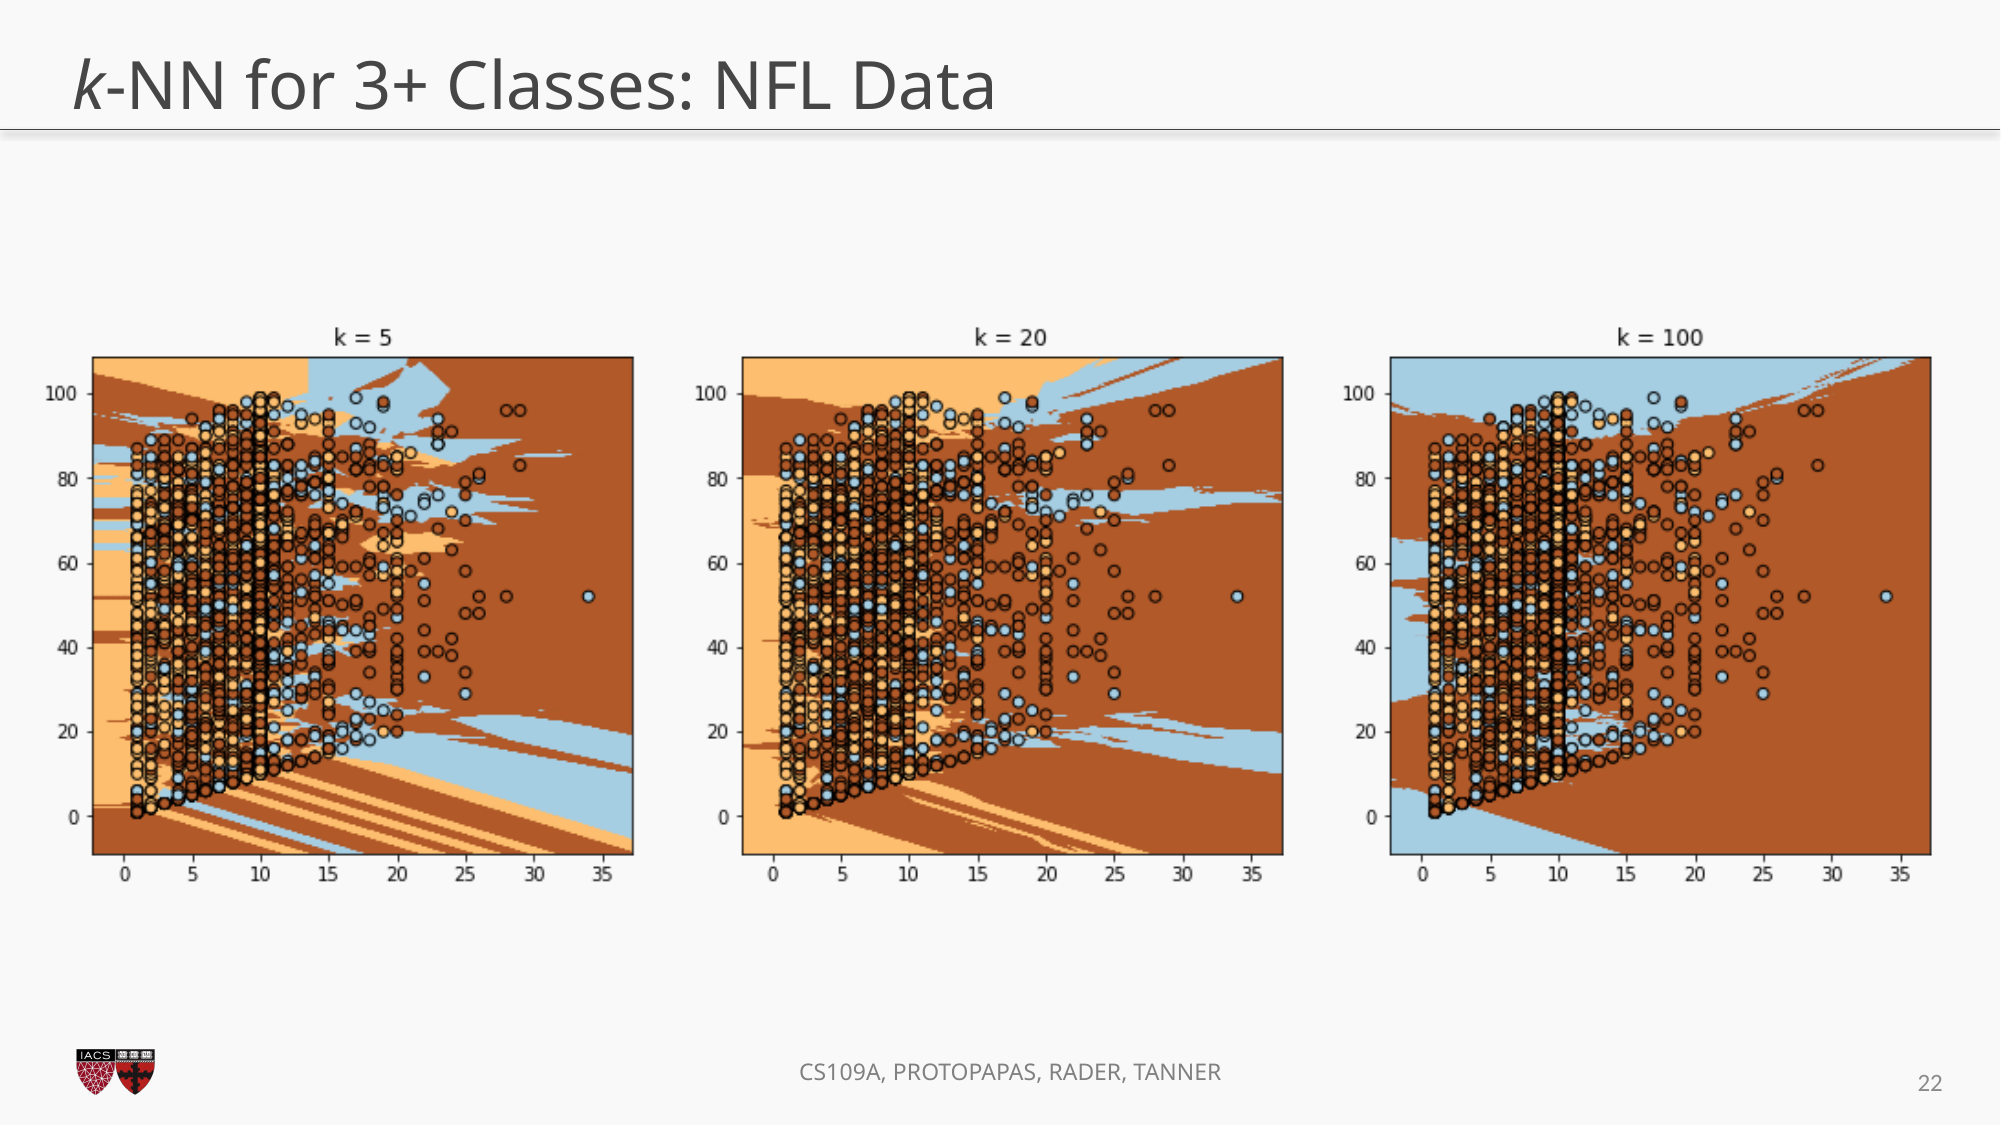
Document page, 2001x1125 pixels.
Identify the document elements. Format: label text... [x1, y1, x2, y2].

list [31, 315, 1943, 898]
title k-NN for 3+ Classes: NFL Data [57, 35, 1943, 162]
picture [75, 1049, 155, 1095]
